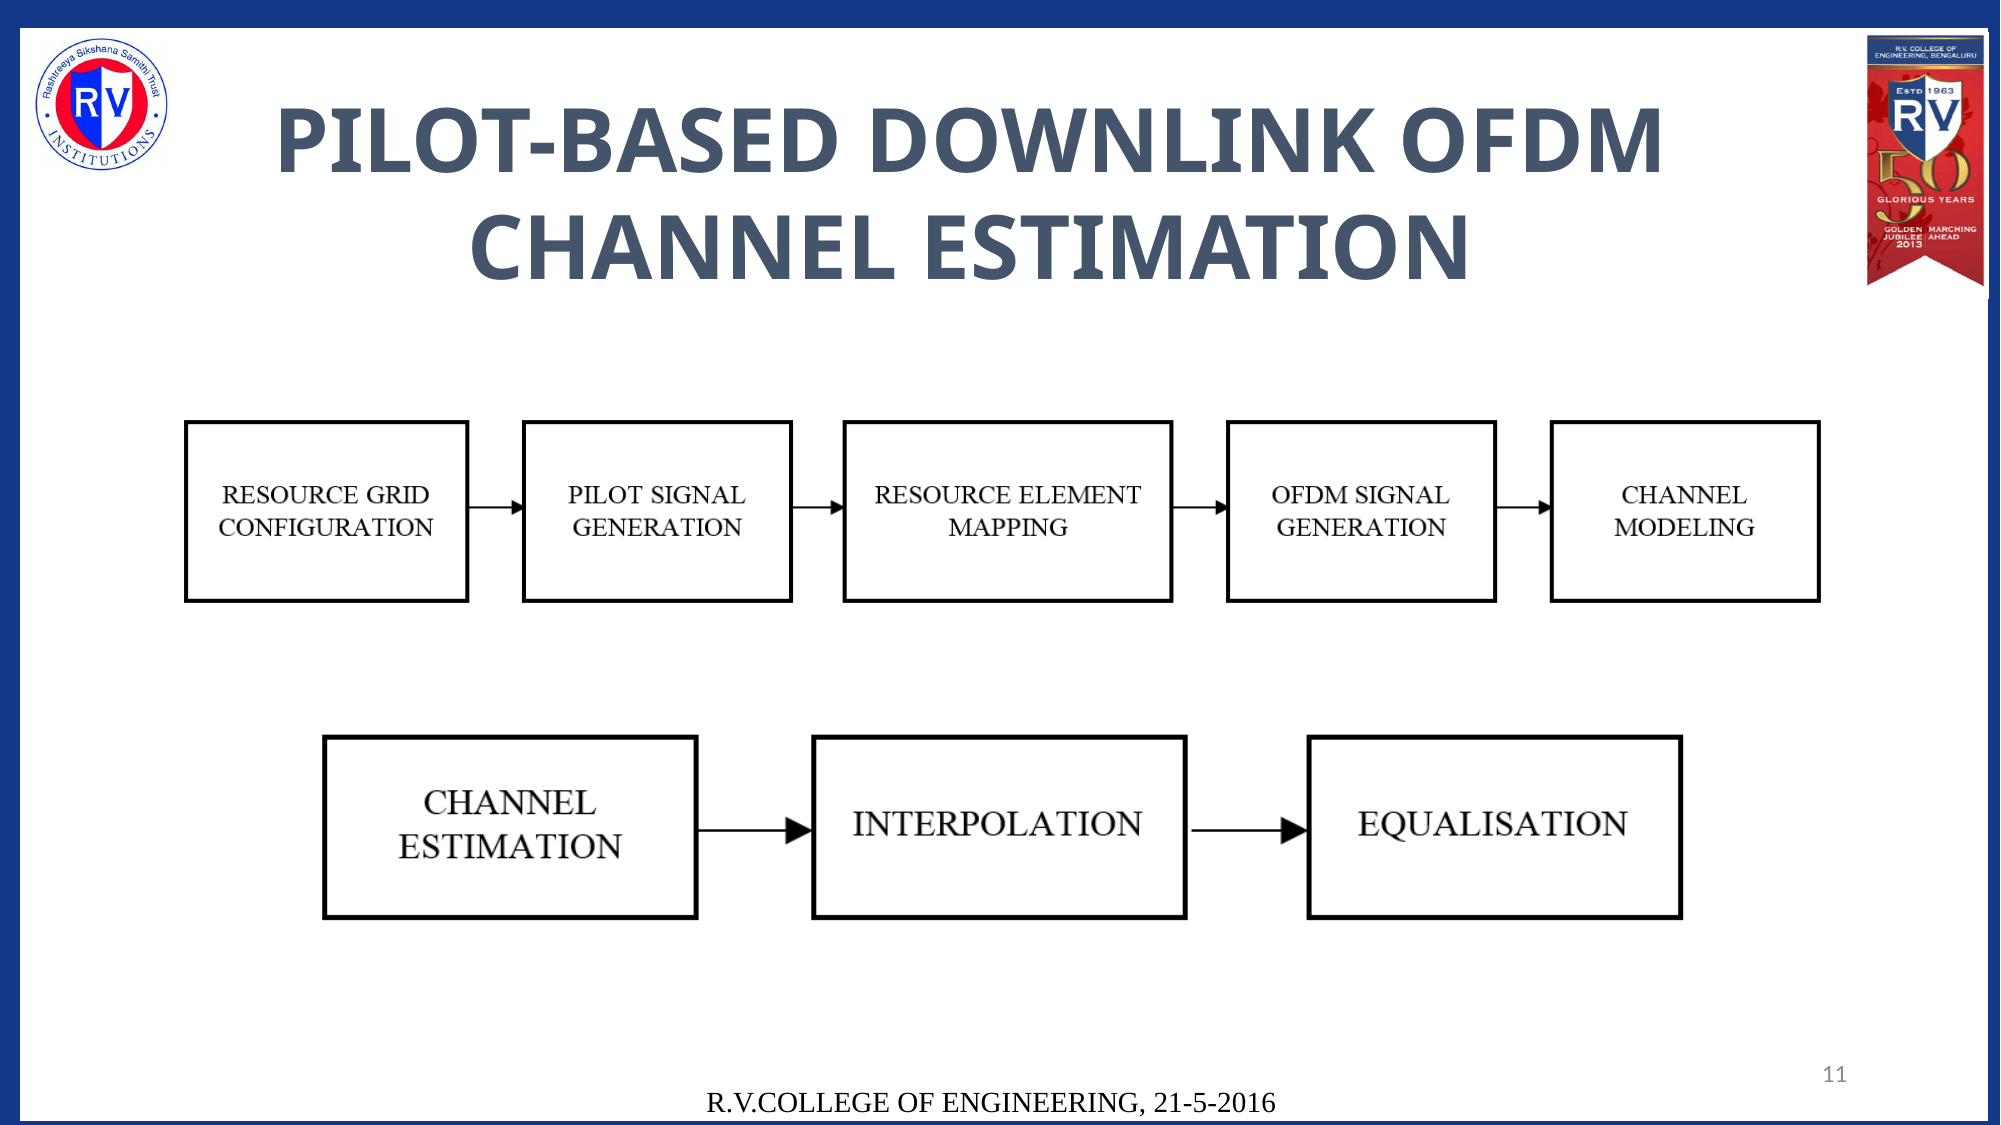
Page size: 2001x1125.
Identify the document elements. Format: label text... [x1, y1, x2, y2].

text_box [3, 11, 2000, 1125]
picture [179, 413, 1830, 611]
picture [316, 726, 1692, 929]
picture [1863, 32, 1989, 299]
picture [34, 36, 170, 172]
slide_number 11 [1412, 1042, 1863, 1103]
text_box R.V.COLLEGE OF ENGINEERING, 21-5-2016 [691, 1075, 1487, 1125]
text_box PILOT-BASED DOWNLINK OFDM CHANNEL ESTIMATION [199, 76, 1743, 307]
